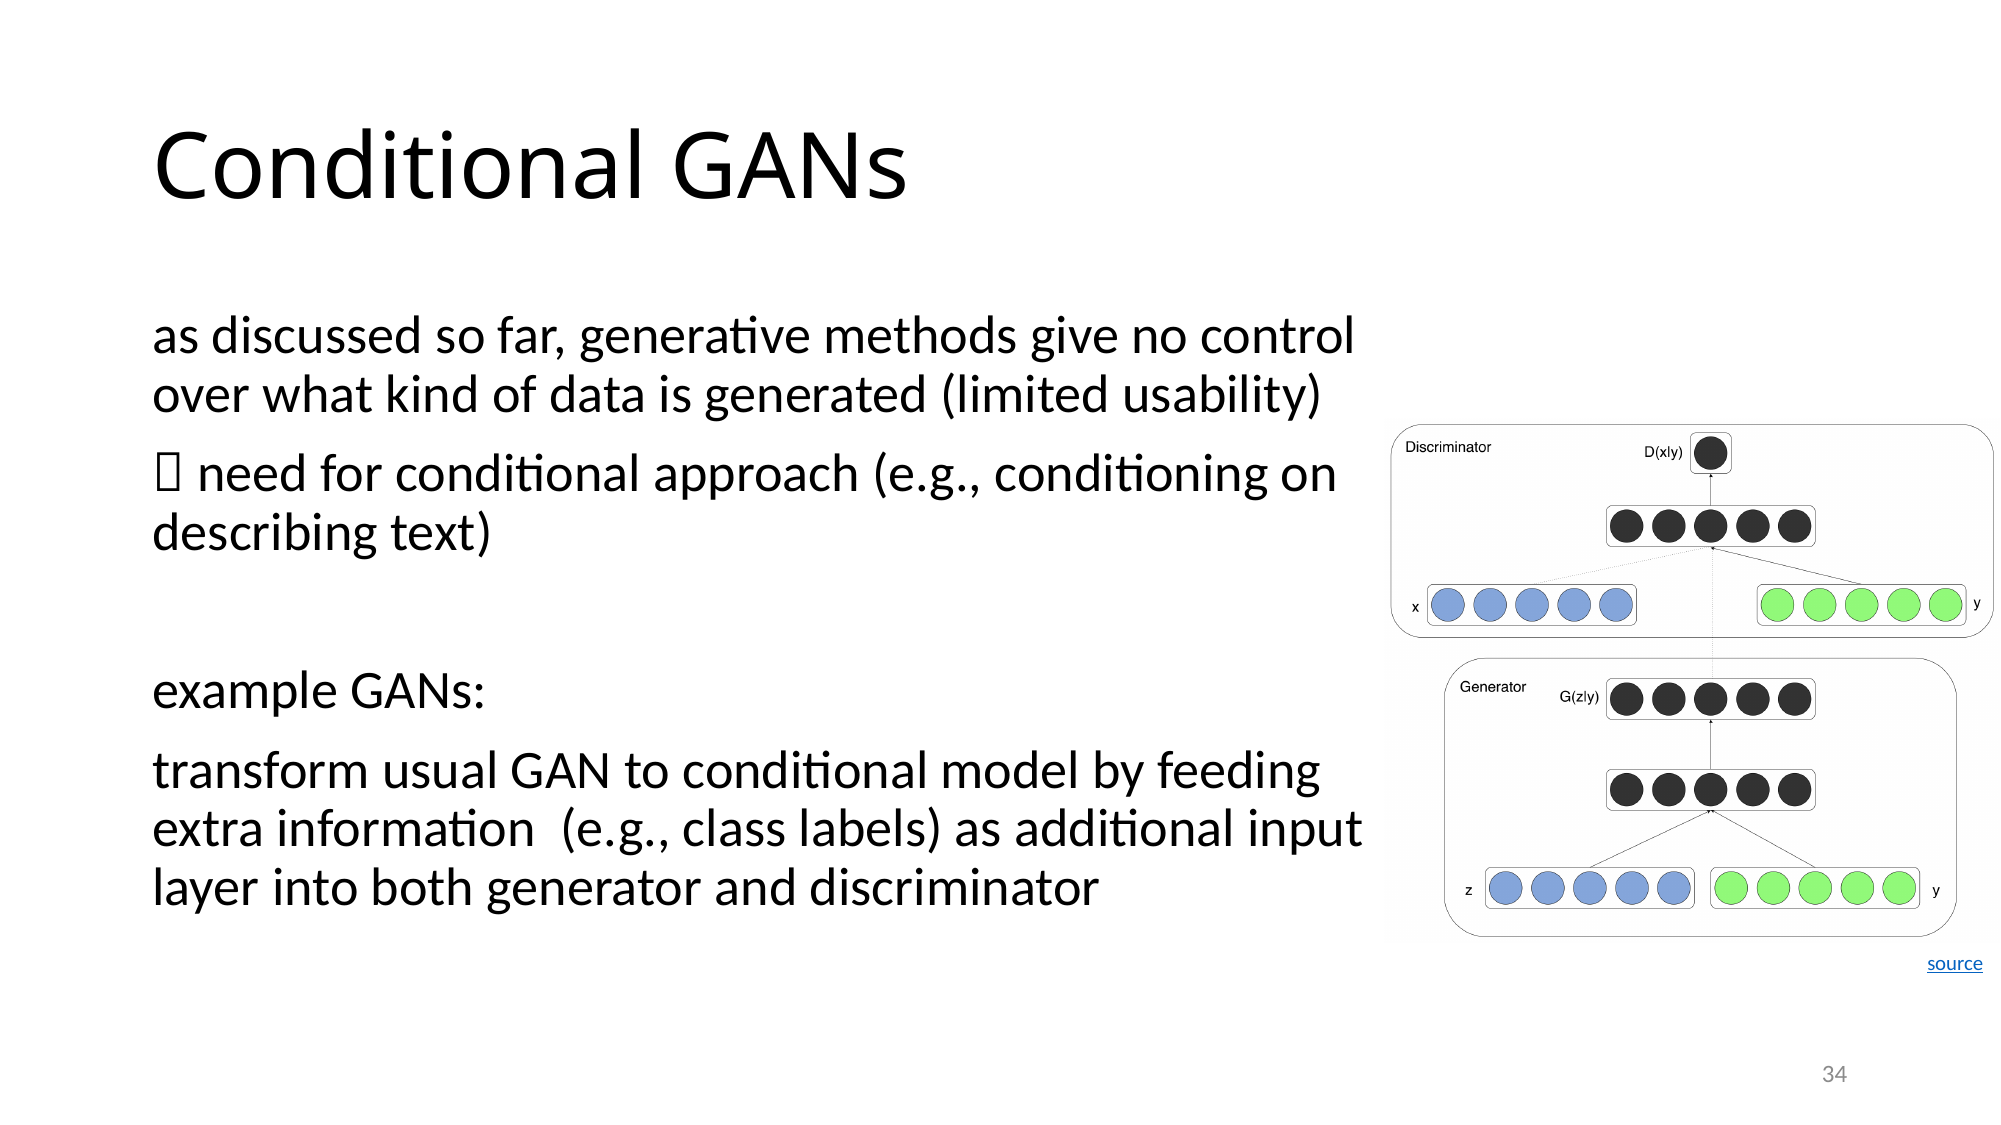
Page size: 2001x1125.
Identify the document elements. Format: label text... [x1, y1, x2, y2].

title Conditional GANs [137, 59, 1863, 278]
text_box source [1912, 943, 2000, 983]
slide_number 34 [1412, 1042, 1863, 1103]
picture [1384, 418, 2000, 943]
